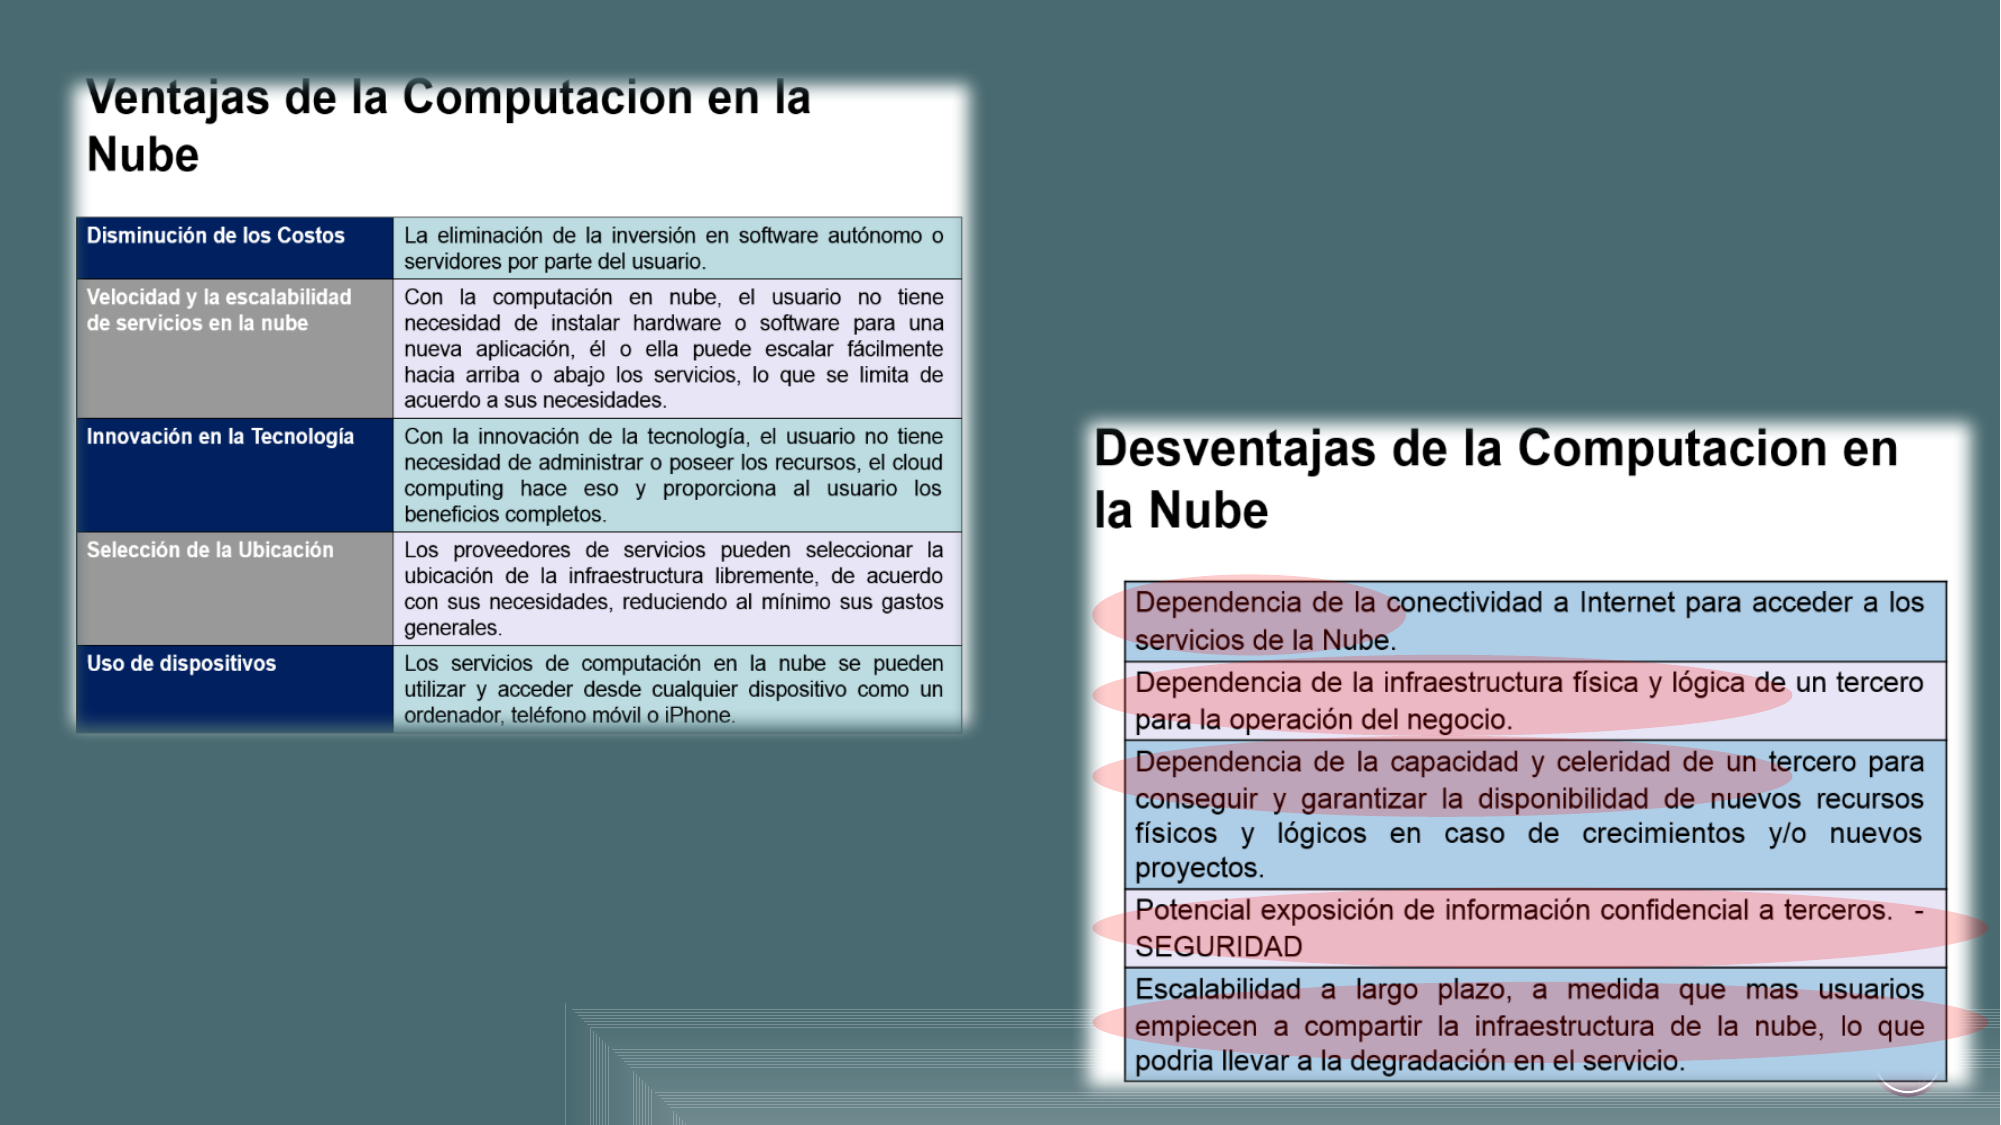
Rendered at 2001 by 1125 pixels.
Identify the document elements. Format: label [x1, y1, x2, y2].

picture [57, 69, 987, 742]
picture [1071, 407, 1987, 1104]
